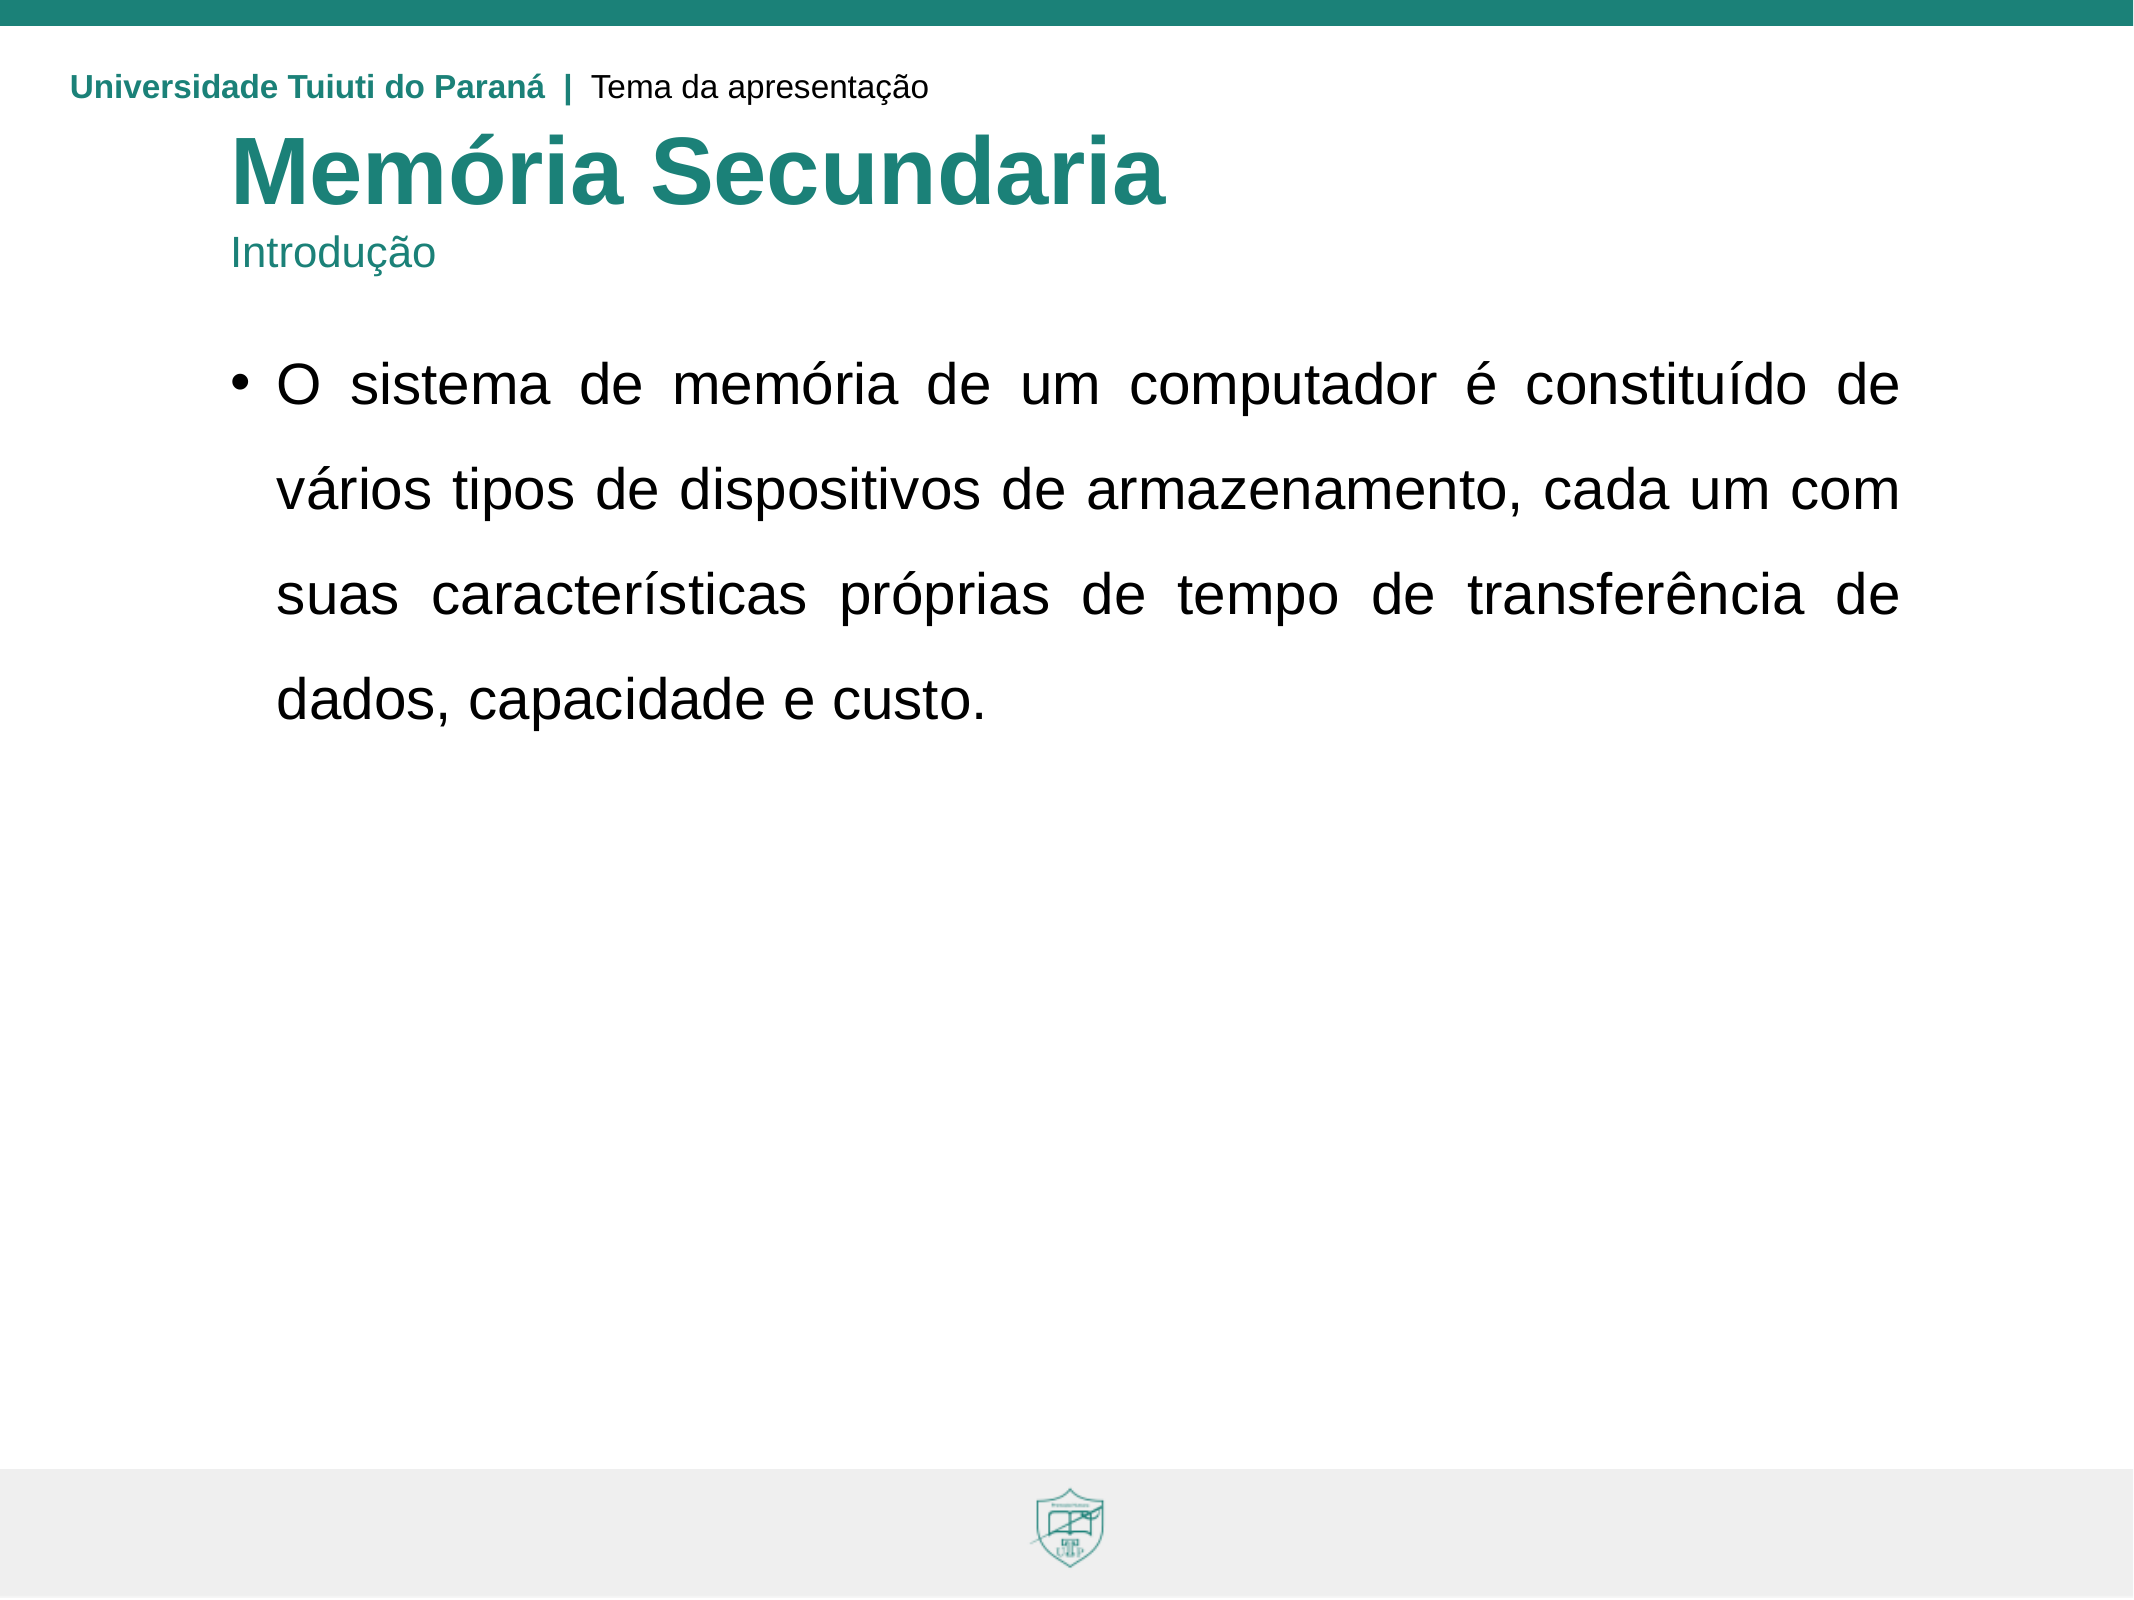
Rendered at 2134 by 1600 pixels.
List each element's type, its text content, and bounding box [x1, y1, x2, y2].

text_box Memória Secundaria Introdução O sistema de memória de um computador é constituído de vários tipos de dispositivos de armazenamento, cada um com suas características próprias de tempo de transferência de dados, capacidade e custo. [223, 102, 1910, 738]
picture [0, 0, 2134, 26]
text_box Universidade Tuiuti do Paraná | Tema da apresentação [63, 59, 936, 112]
picture [0, 1469, 2134, 1598]
